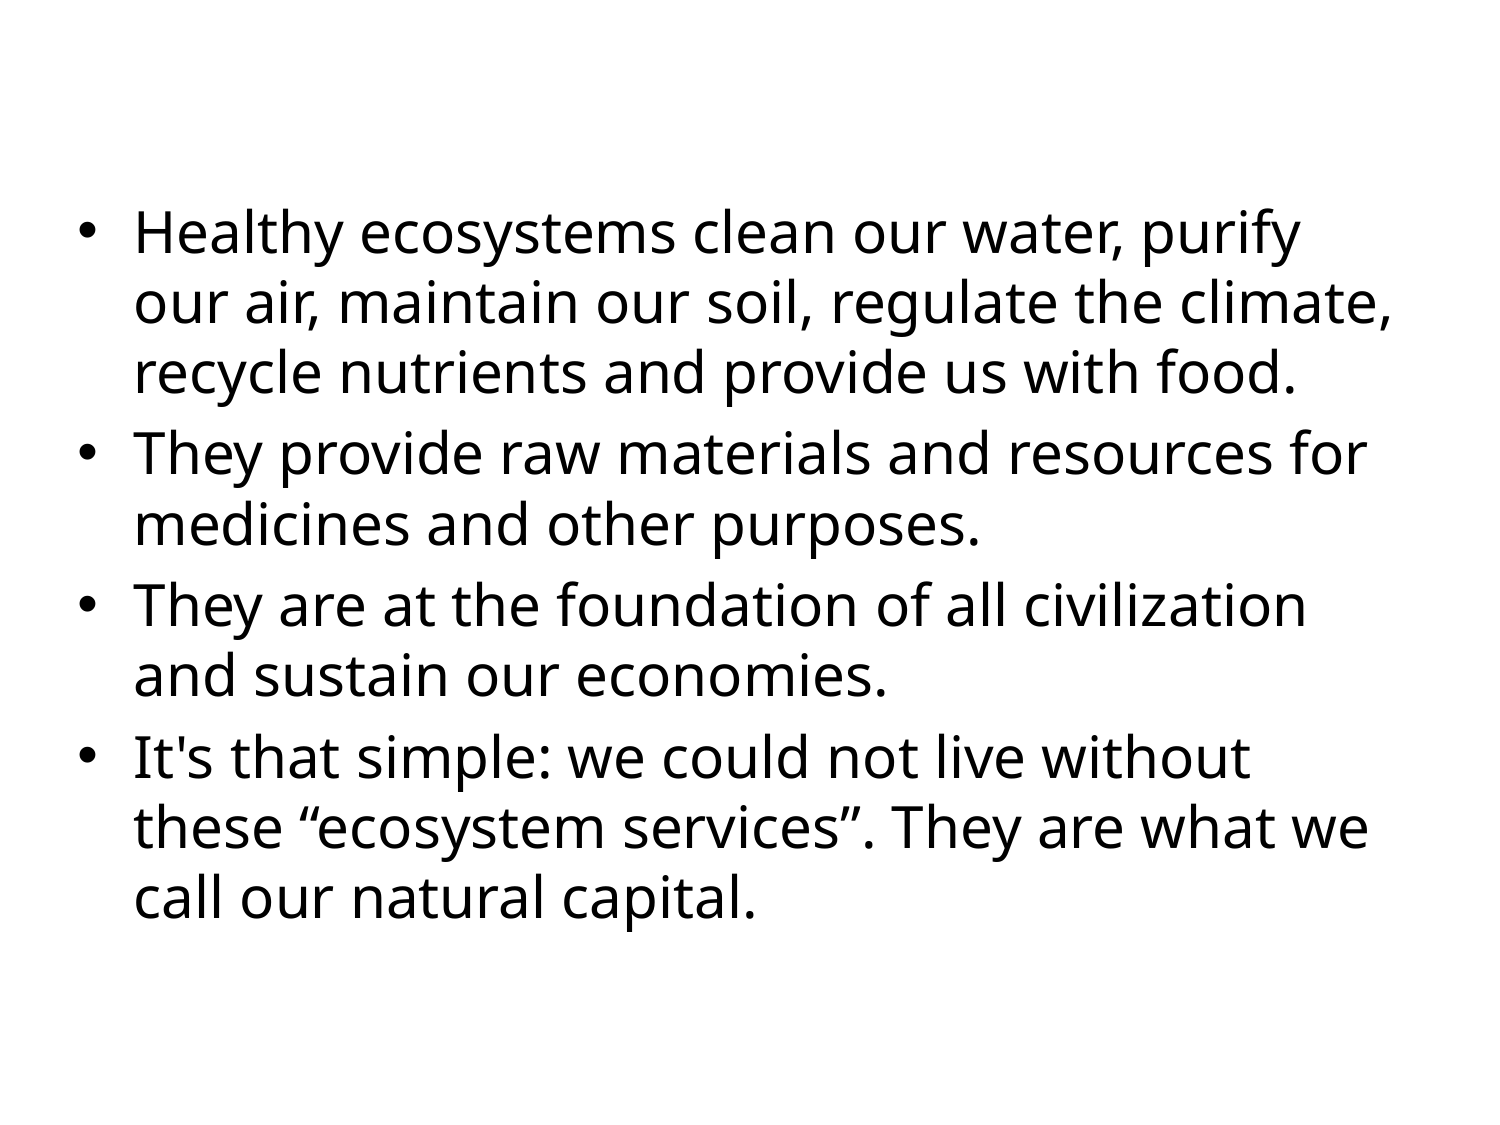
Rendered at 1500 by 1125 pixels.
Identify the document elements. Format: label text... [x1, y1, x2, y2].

list Healthy ecosystems clean our water, purify our air, maintain our soil, regulate the climate, recycle nutrients and provide us with food. They provide raw materials and resources for medicines and other purposes. They are at the foundation of all civilization and sustain our economies. It's that simple: we could not live without these “ecosystem services”. They are what we call our natural capital. [62, 187, 1413, 930]
